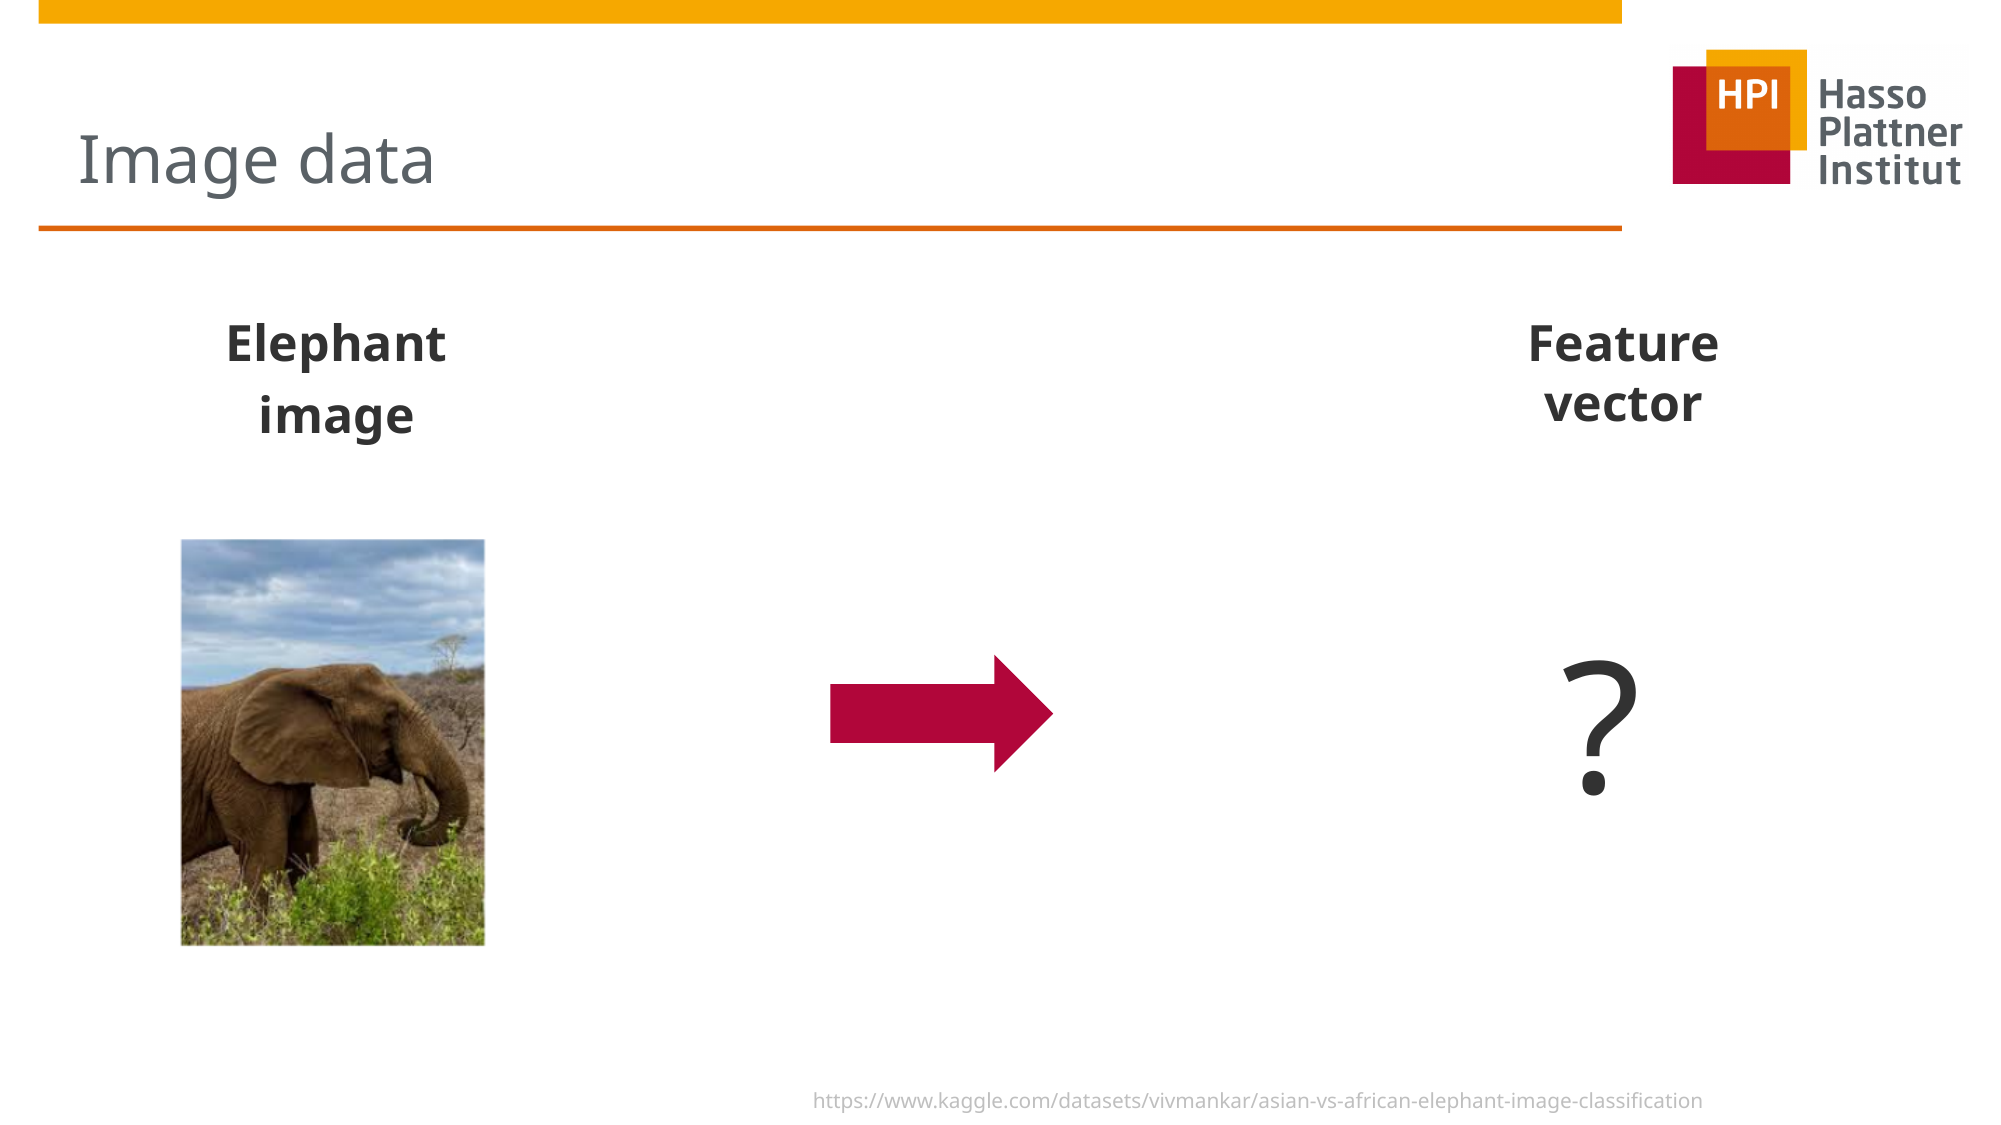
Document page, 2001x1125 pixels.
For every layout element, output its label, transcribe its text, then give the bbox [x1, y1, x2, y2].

title Image data [78, 23, 1583, 227]
text_box https://www.kaggle.com/datasets/vivmankar/asian-vs-african-elephant-image-classification [812, 1087, 1957, 1125]
picture [171, 524, 985, 963]
text_box Feature vector [1459, 311, 1789, 382]
text_box Elephant image [171, 311, 502, 382]
picture [1669, 44, 1969, 189]
text_box ? [1561, 609, 1746, 901]
text_box [988, 652, 1056, 775]
